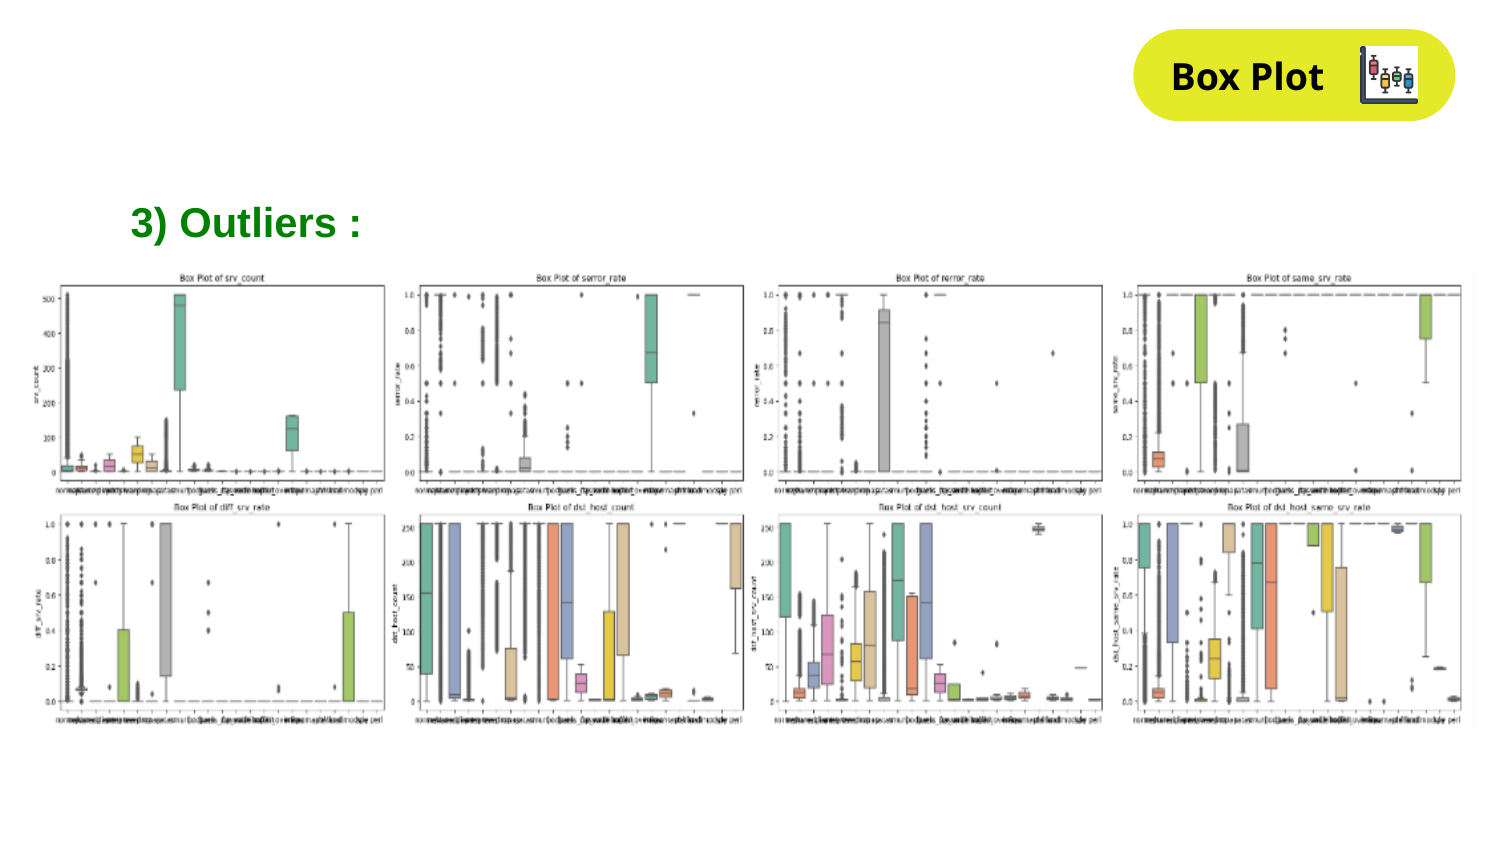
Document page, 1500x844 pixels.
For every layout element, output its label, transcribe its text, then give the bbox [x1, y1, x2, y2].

text_box [1418, 29, 1456, 121]
text_box Box Plot [1077, 29, 1418, 122]
text_box 3) Outliers : [115, 181, 955, 267]
picture [24, 271, 1476, 730]
picture [1359, 46, 1418, 104]
